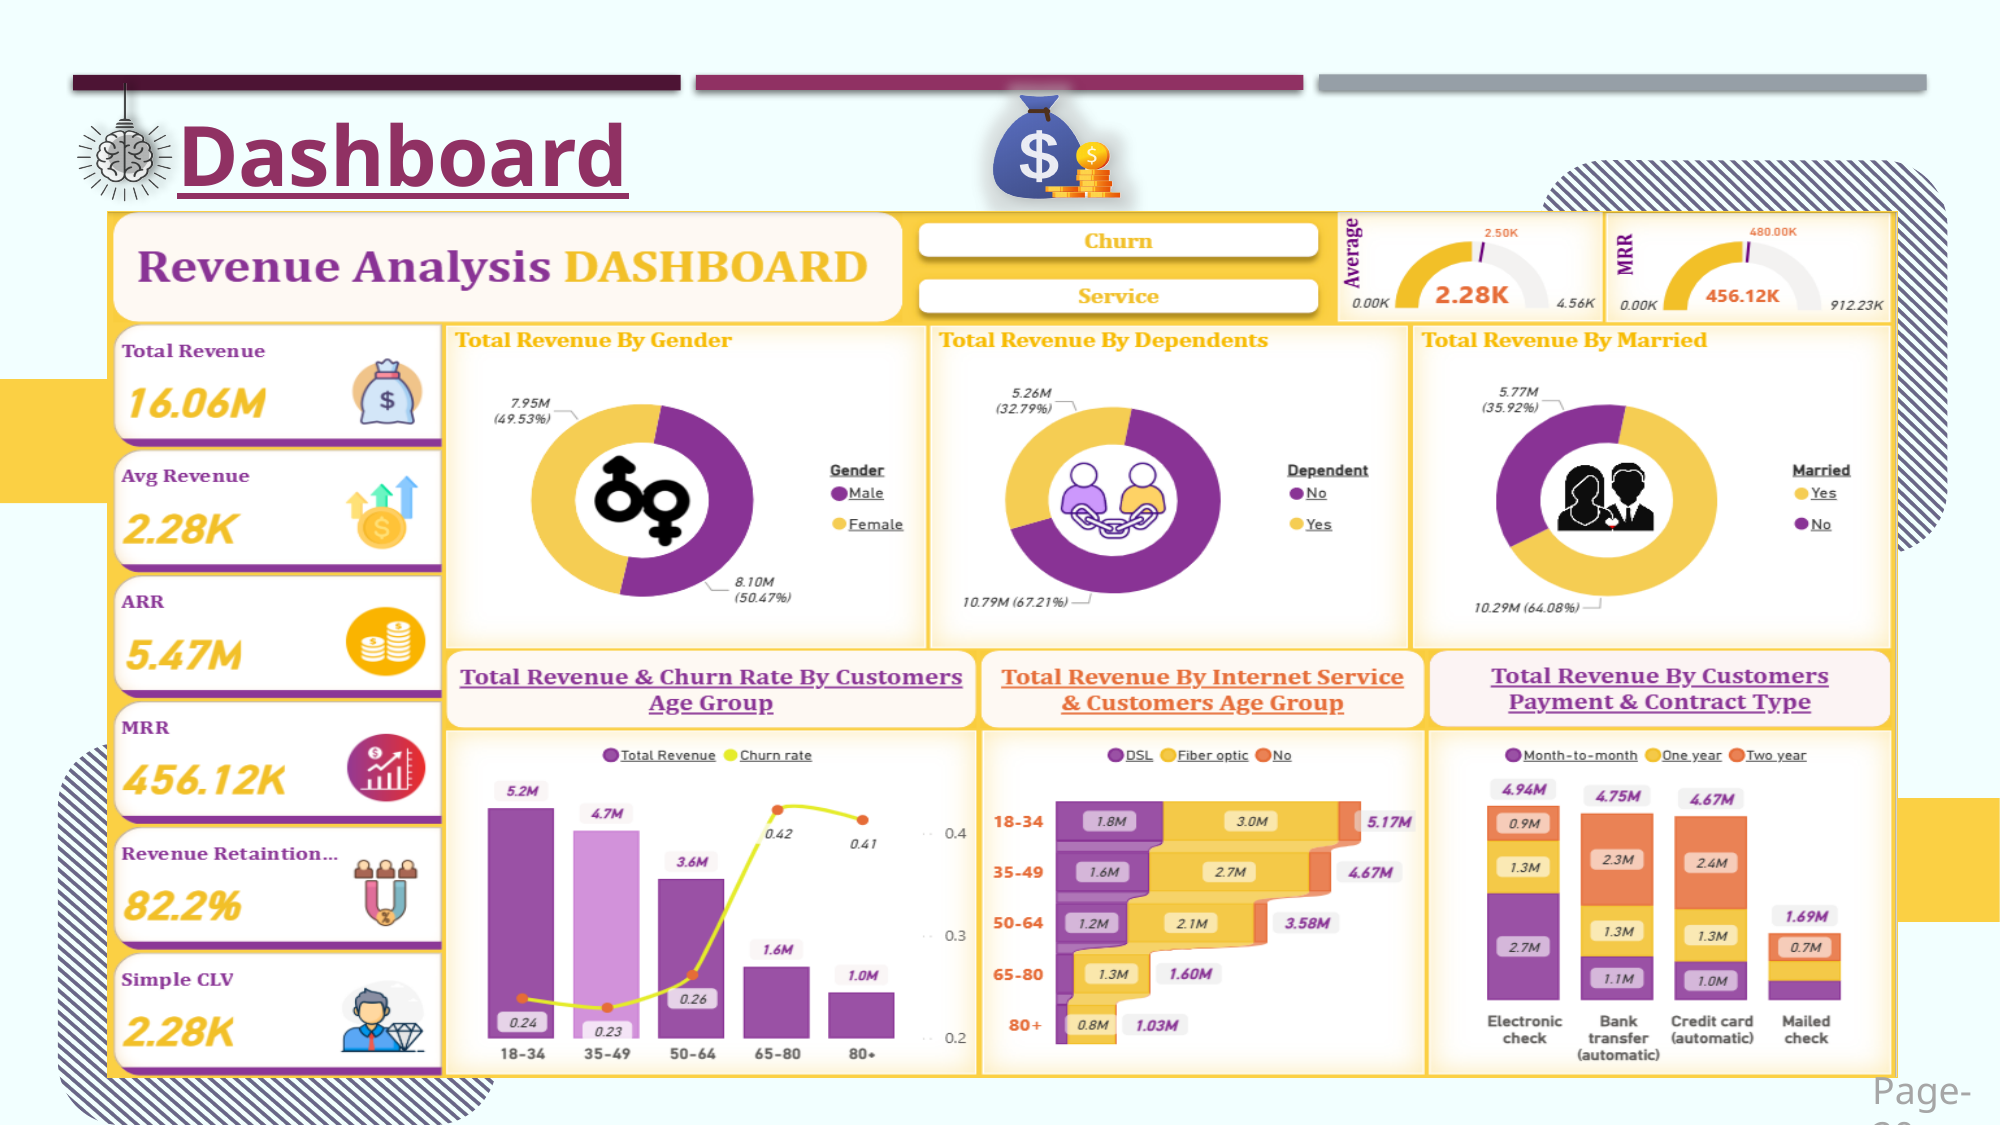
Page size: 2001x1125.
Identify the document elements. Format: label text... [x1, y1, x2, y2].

text_box Dashboard Revenue: [212, 95, 902, 208]
text_box [1905, 796, 2000, 924]
text_box [0, 377, 99, 505]
picture [49, 82, 1948, 1125]
text_box Page- 20 [1857, 1059, 2000, 1125]
